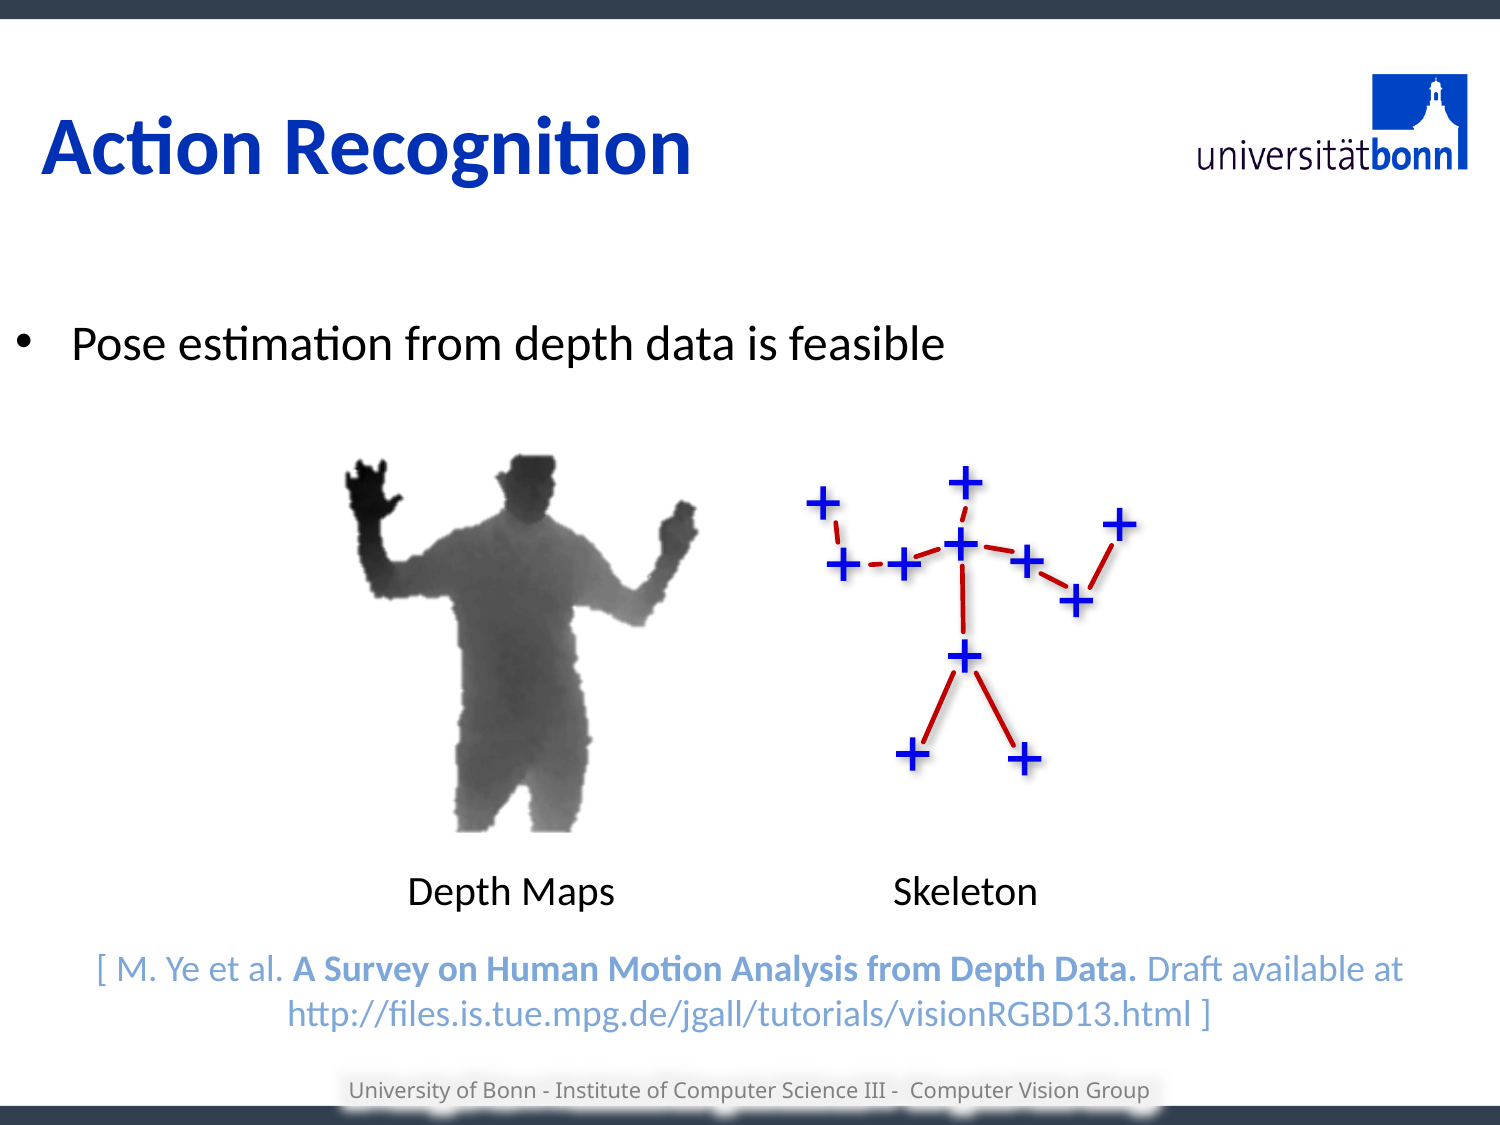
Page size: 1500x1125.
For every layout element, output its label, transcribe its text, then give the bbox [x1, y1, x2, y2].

list Pose estimation from depth data is feasible [0, 302, 1352, 1005]
picture [1196, 72, 1469, 171]
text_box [800, 459, 1143, 923]
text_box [302, 405, 731, 923]
title Action Recognition [41, 37, 1118, 192]
text_box [ M. Ye et al. A Survey on Human Motion Analysis from Depth Data. Draft available at http://files.is.tue.mpg.de/jgall/tutorials/visionRGBD13.html ] [44, 936, 1456, 1042]
